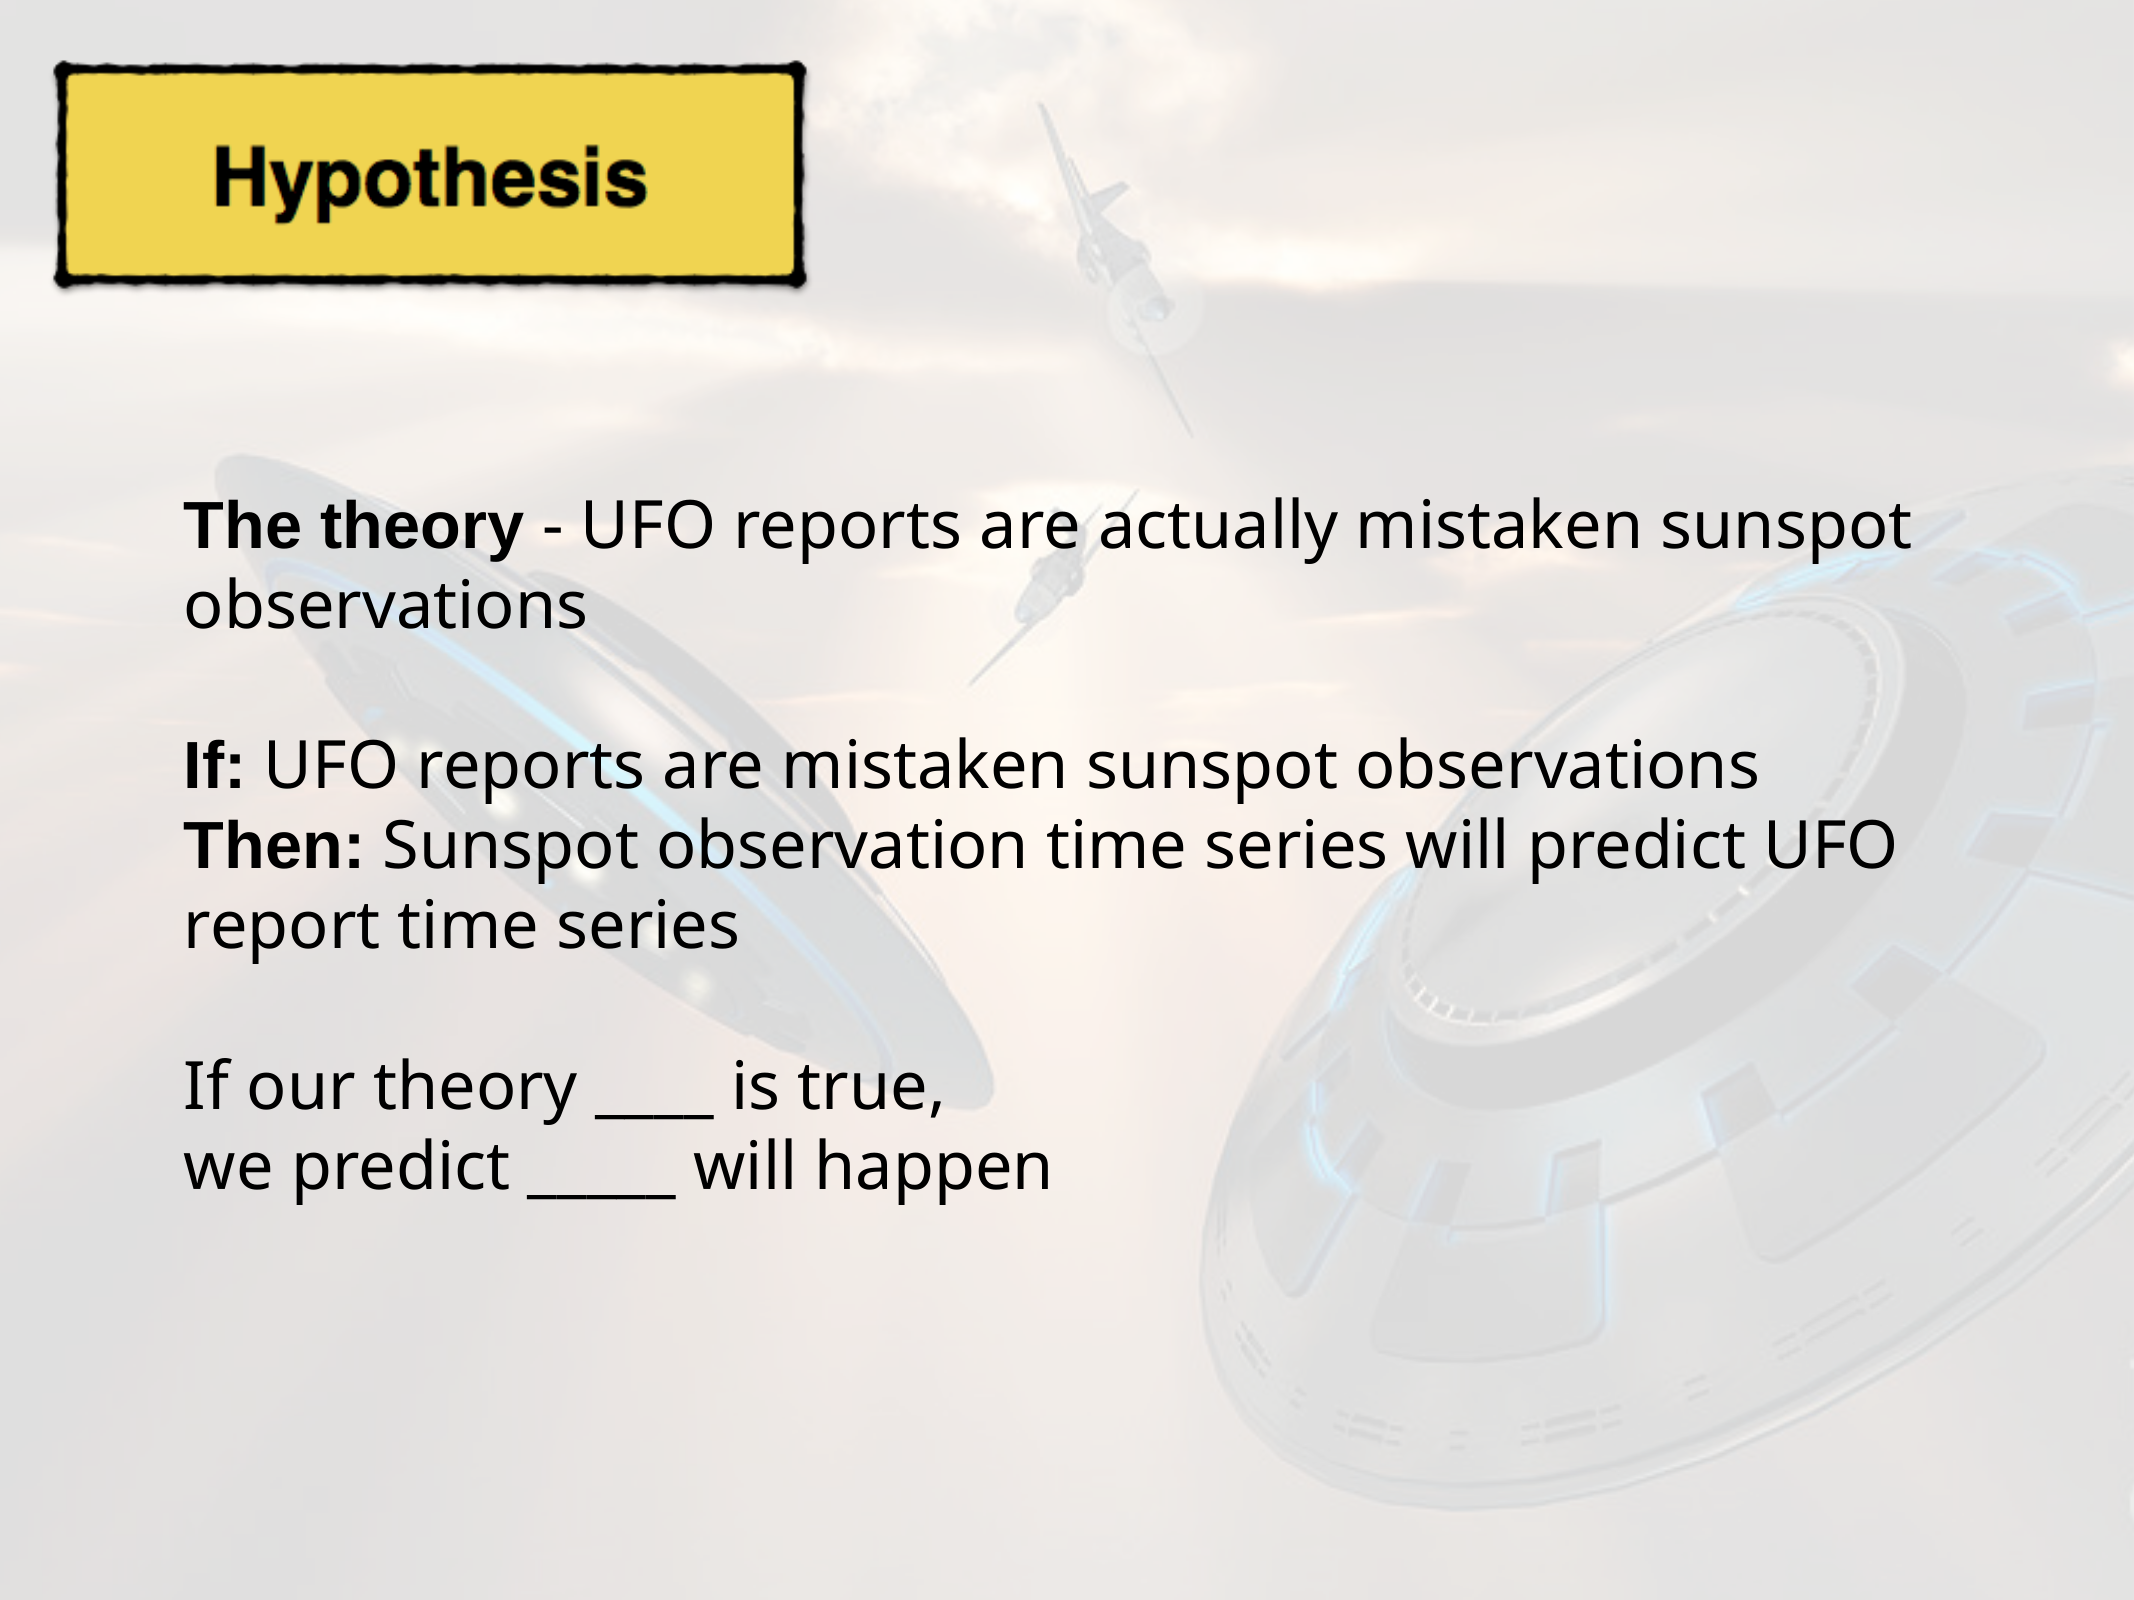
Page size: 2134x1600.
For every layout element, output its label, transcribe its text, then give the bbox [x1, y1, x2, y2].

text_box The theory - UFO reports are actually mistaken sunspot observations If: UFO reports are mistaken sunspot observations Then: Sunspot observation time series will predict UFO report time series If our theory ____ is true, we predict _____ will happen [175, 473, 1958, 1494]
picture [52, 59, 809, 291]
